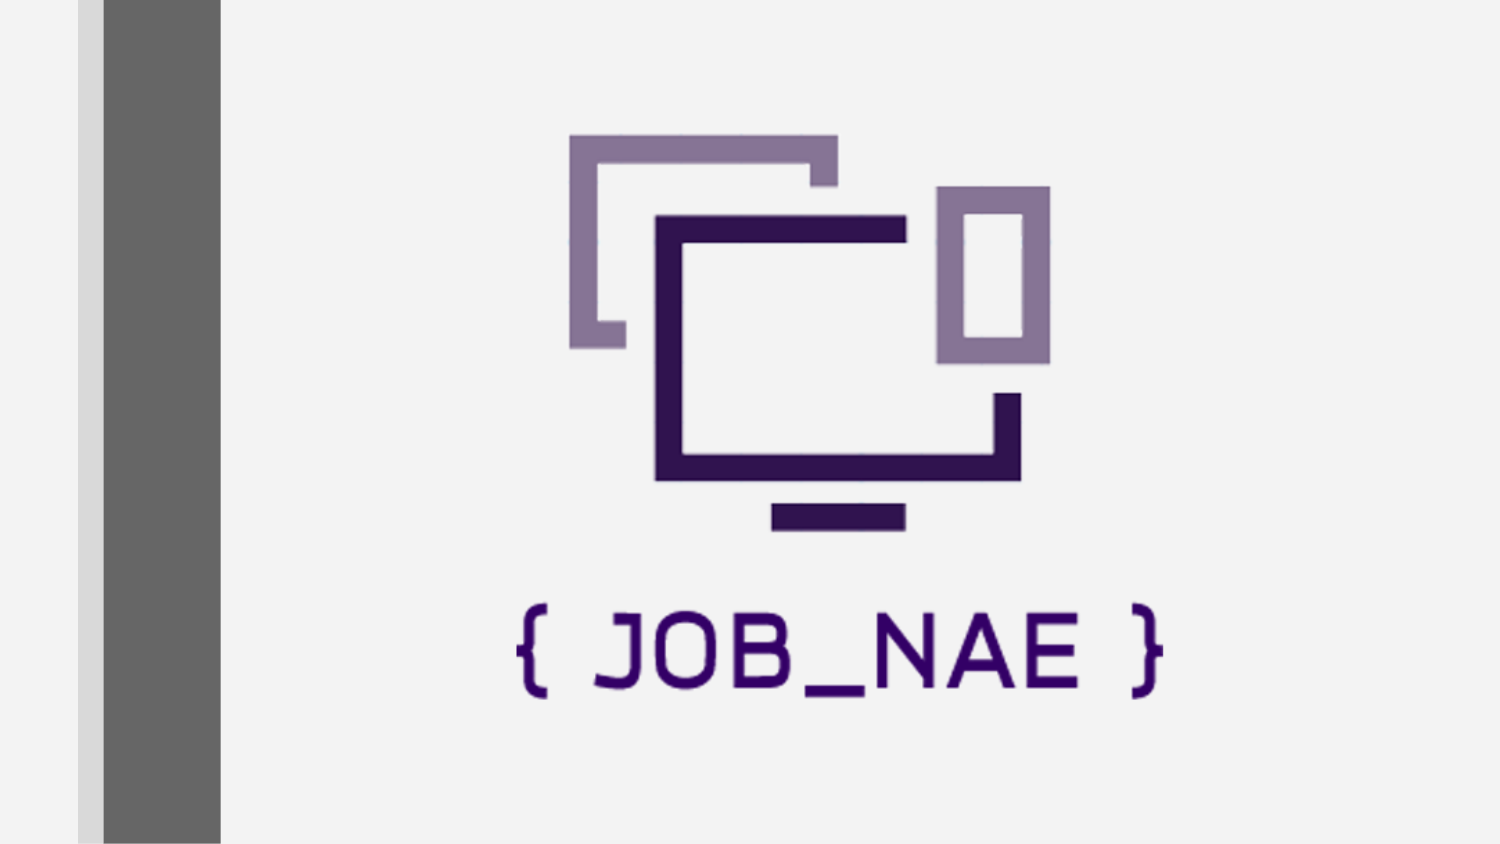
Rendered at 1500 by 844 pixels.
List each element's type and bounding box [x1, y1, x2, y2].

text_box [104, 0, 221, 844]
text_box [78, 0, 104, 844]
picture [497, 75, 1191, 769]
